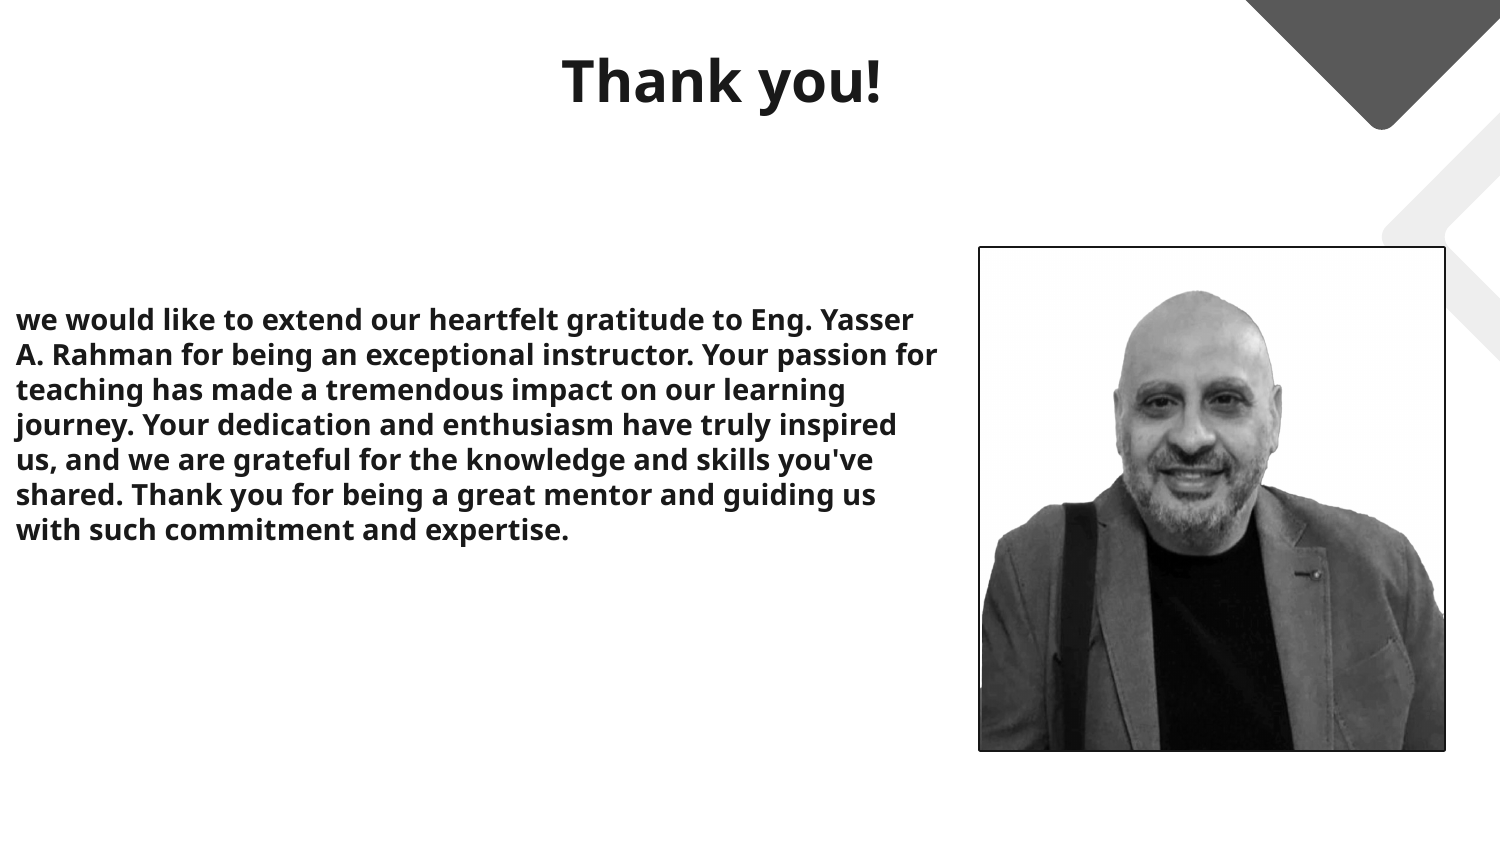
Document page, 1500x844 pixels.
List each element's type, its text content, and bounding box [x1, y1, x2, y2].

picture [980, 247, 1444, 751]
title we would like to extend our heartfelt gratitude to Eng. Yasser A. Rahman for being an exceptional instructor. Your passion for teaching has made a tremendous impact on our learning journey. Your dedication and enthusiasm have truly inspired us, and we are grateful for the knowledge and skills you've shared. Thank you for being a great mentor and guiding us with such commitment and expertise. [0, 286, 956, 558]
text_box Thank you! [111, 36, 1332, 122]
